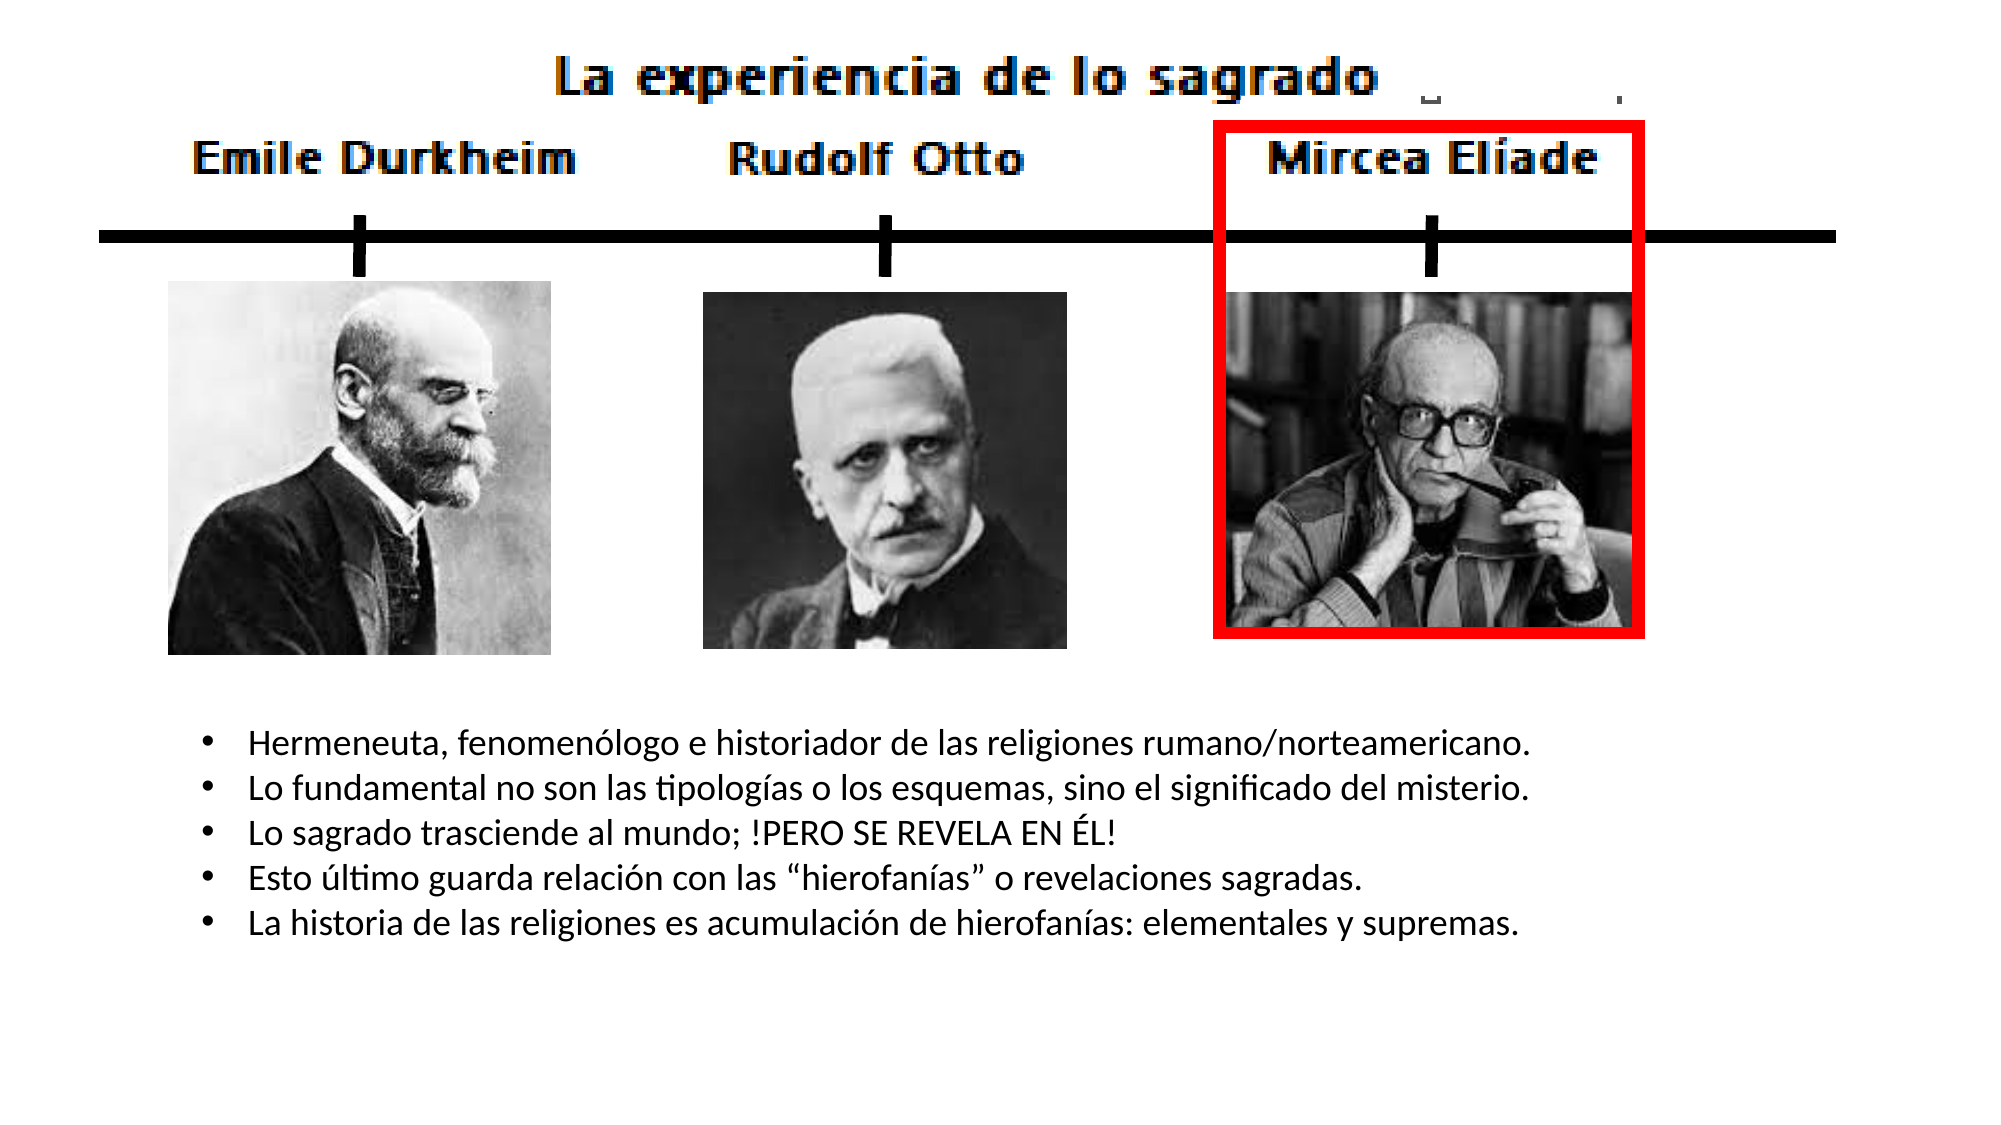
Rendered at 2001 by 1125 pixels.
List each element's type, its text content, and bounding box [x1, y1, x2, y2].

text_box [98, 96, 1837, 656]
text_box Hermeneuta, fenomenólogo e historiador de las religiones rumano/norteamericano. Lo fundamental no son las tipologías o los esquemas, sino el significado del misterio. Lo sagrado trasciende al mundo; !PERO SE REVELA EN ÉL! Esto último guarda relación con las “hierofanías” o revelaciones sagradas. La historia de las religiones es acumulación de hierofanías: elementales y supremas. [186, 710, 1706, 1041]
picture [504, 4, 1431, 96]
